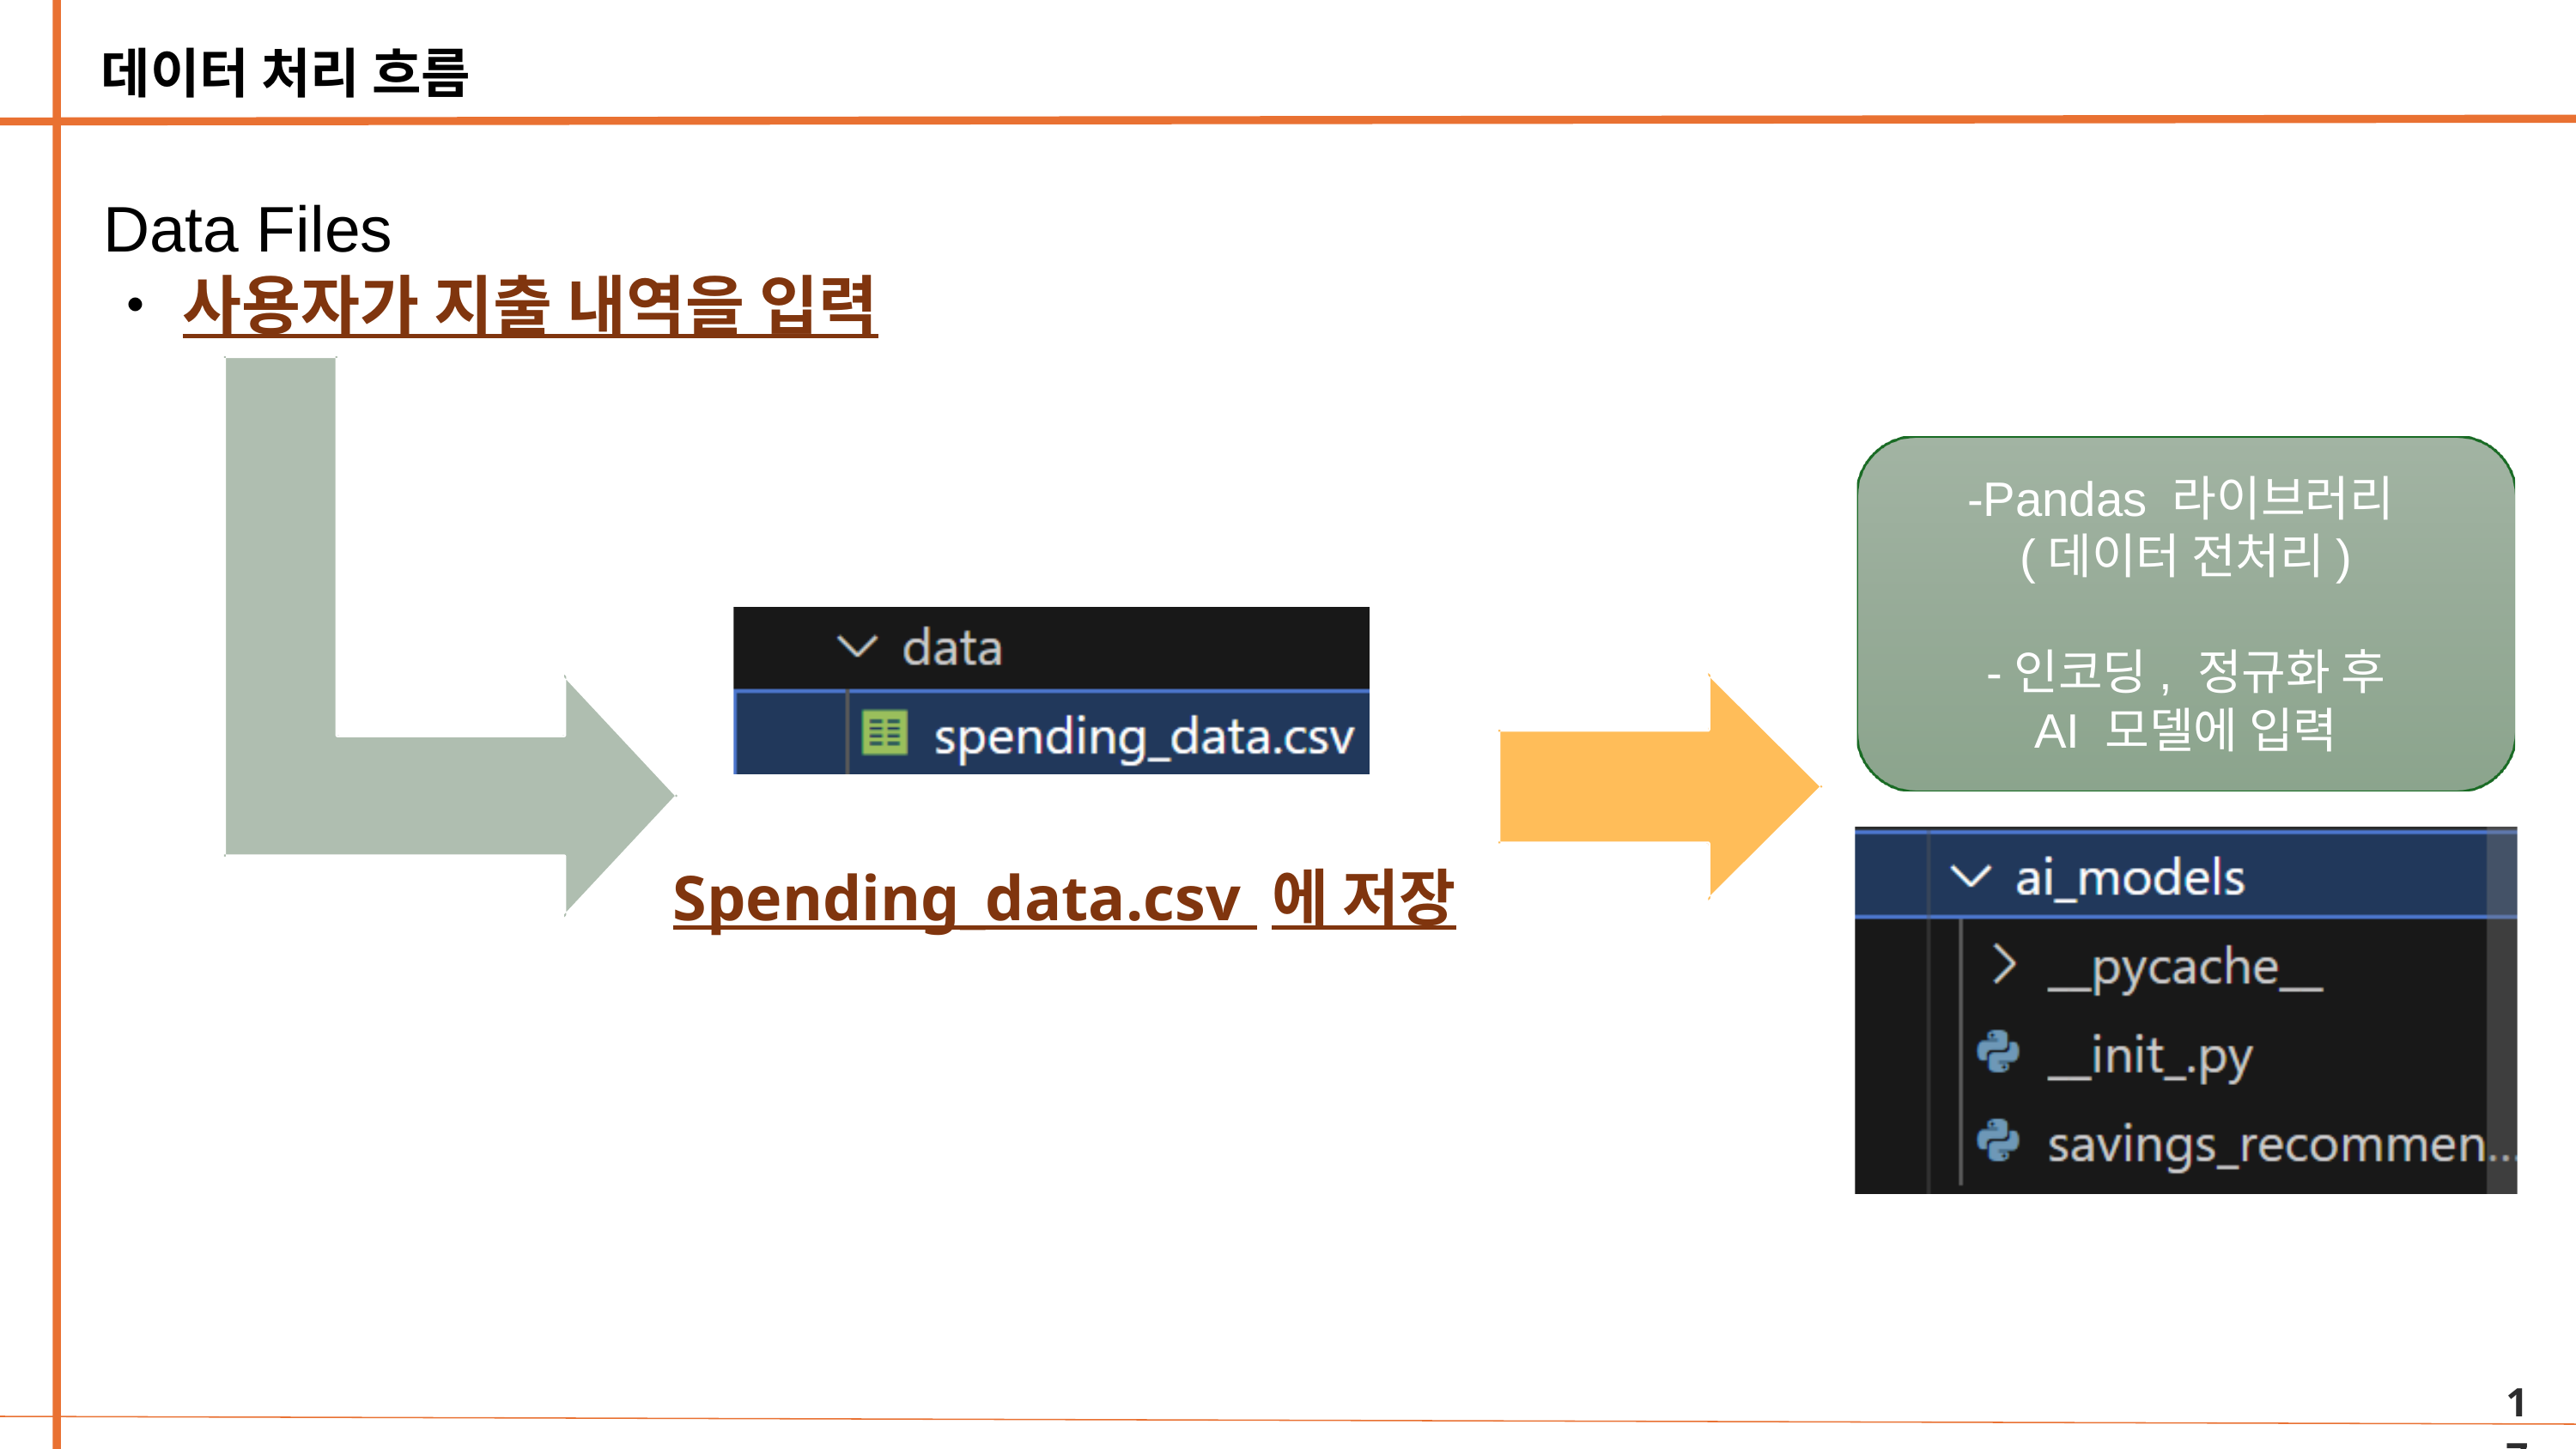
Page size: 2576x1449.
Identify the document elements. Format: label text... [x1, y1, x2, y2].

text_box Spending_data.csv 에 저장 [672, 858, 1467, 934]
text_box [1856, 436, 2516, 791]
text_box 데이터 처리 흐름 [100, 39, 1370, 104]
text_box Data Files •사용자가 지출 내역을 입력 [103, 187, 928, 343]
text_box [1855, 827, 2518, 1194]
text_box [167, 407, 734, 866]
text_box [1496, 670, 1826, 903]
text_box 17 [2506, 1368, 2551, 1449]
text_box [738, 607, 1370, 774]
